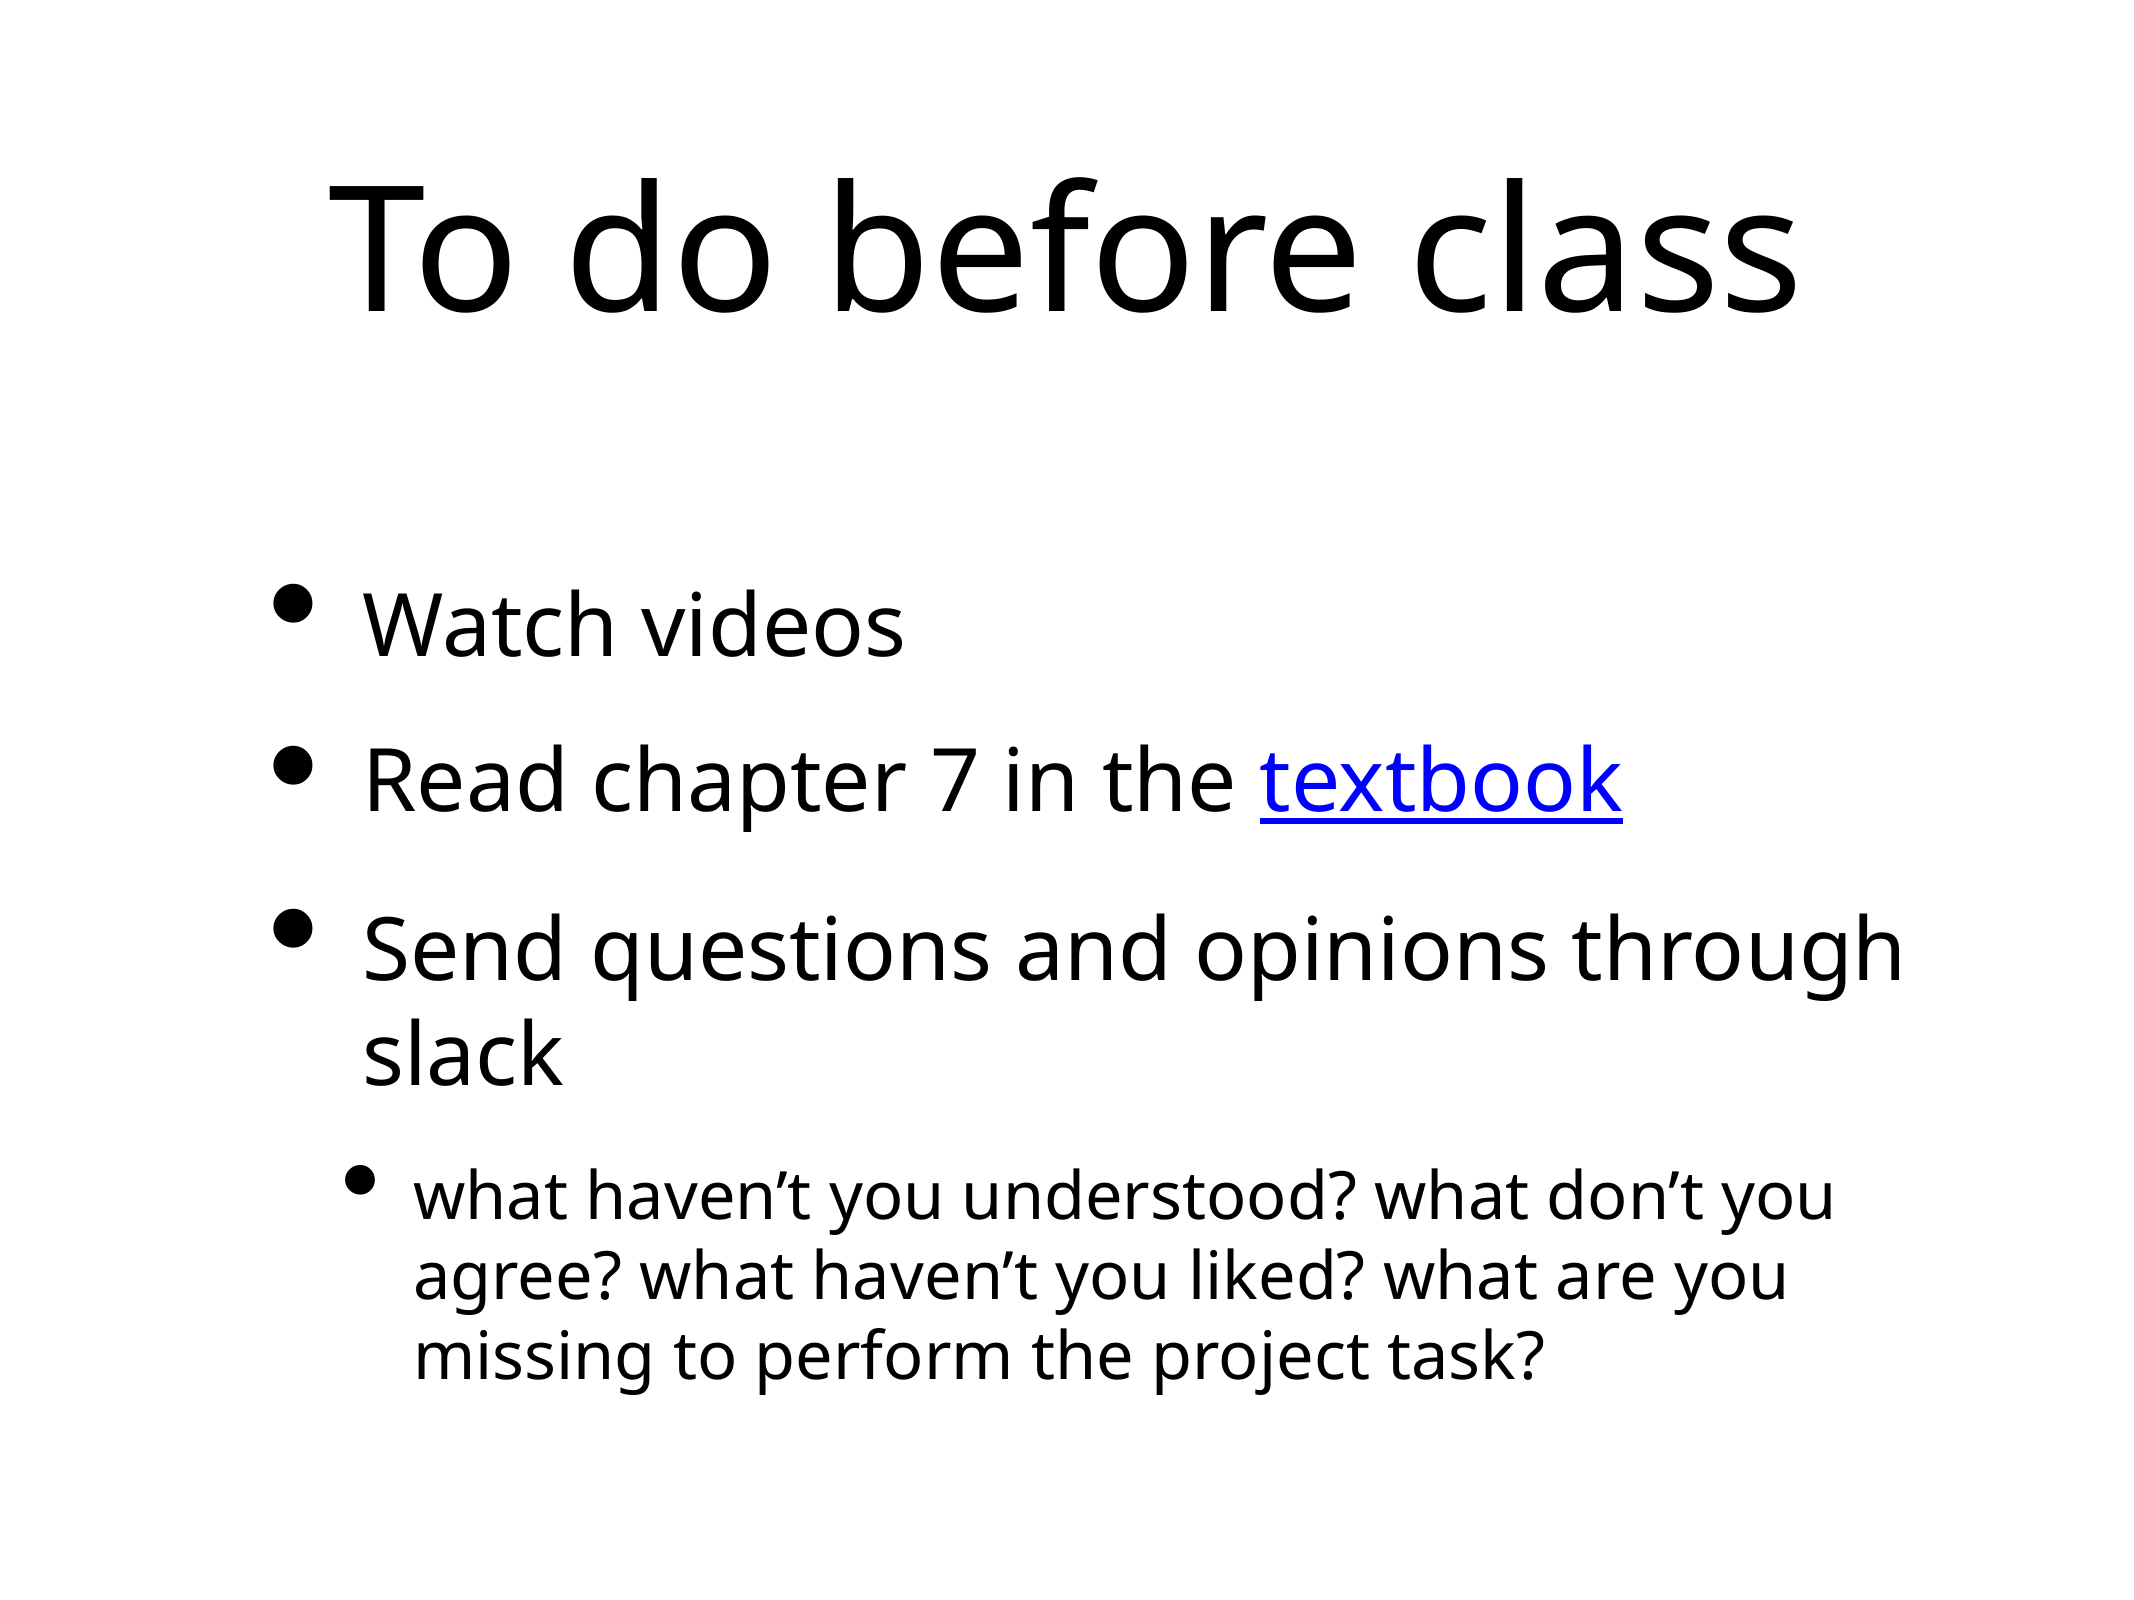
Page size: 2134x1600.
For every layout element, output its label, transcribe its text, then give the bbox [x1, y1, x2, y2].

title To do before class [207, 41, 1926, 443]
list Watch videos Read chapter 7 in the textbook Send questions and opinions through slack what haven’t you understood? what don’t you agree? what haven’t you liked? what are you missing to perform the project task? [207, 453, 1926, 1508]
